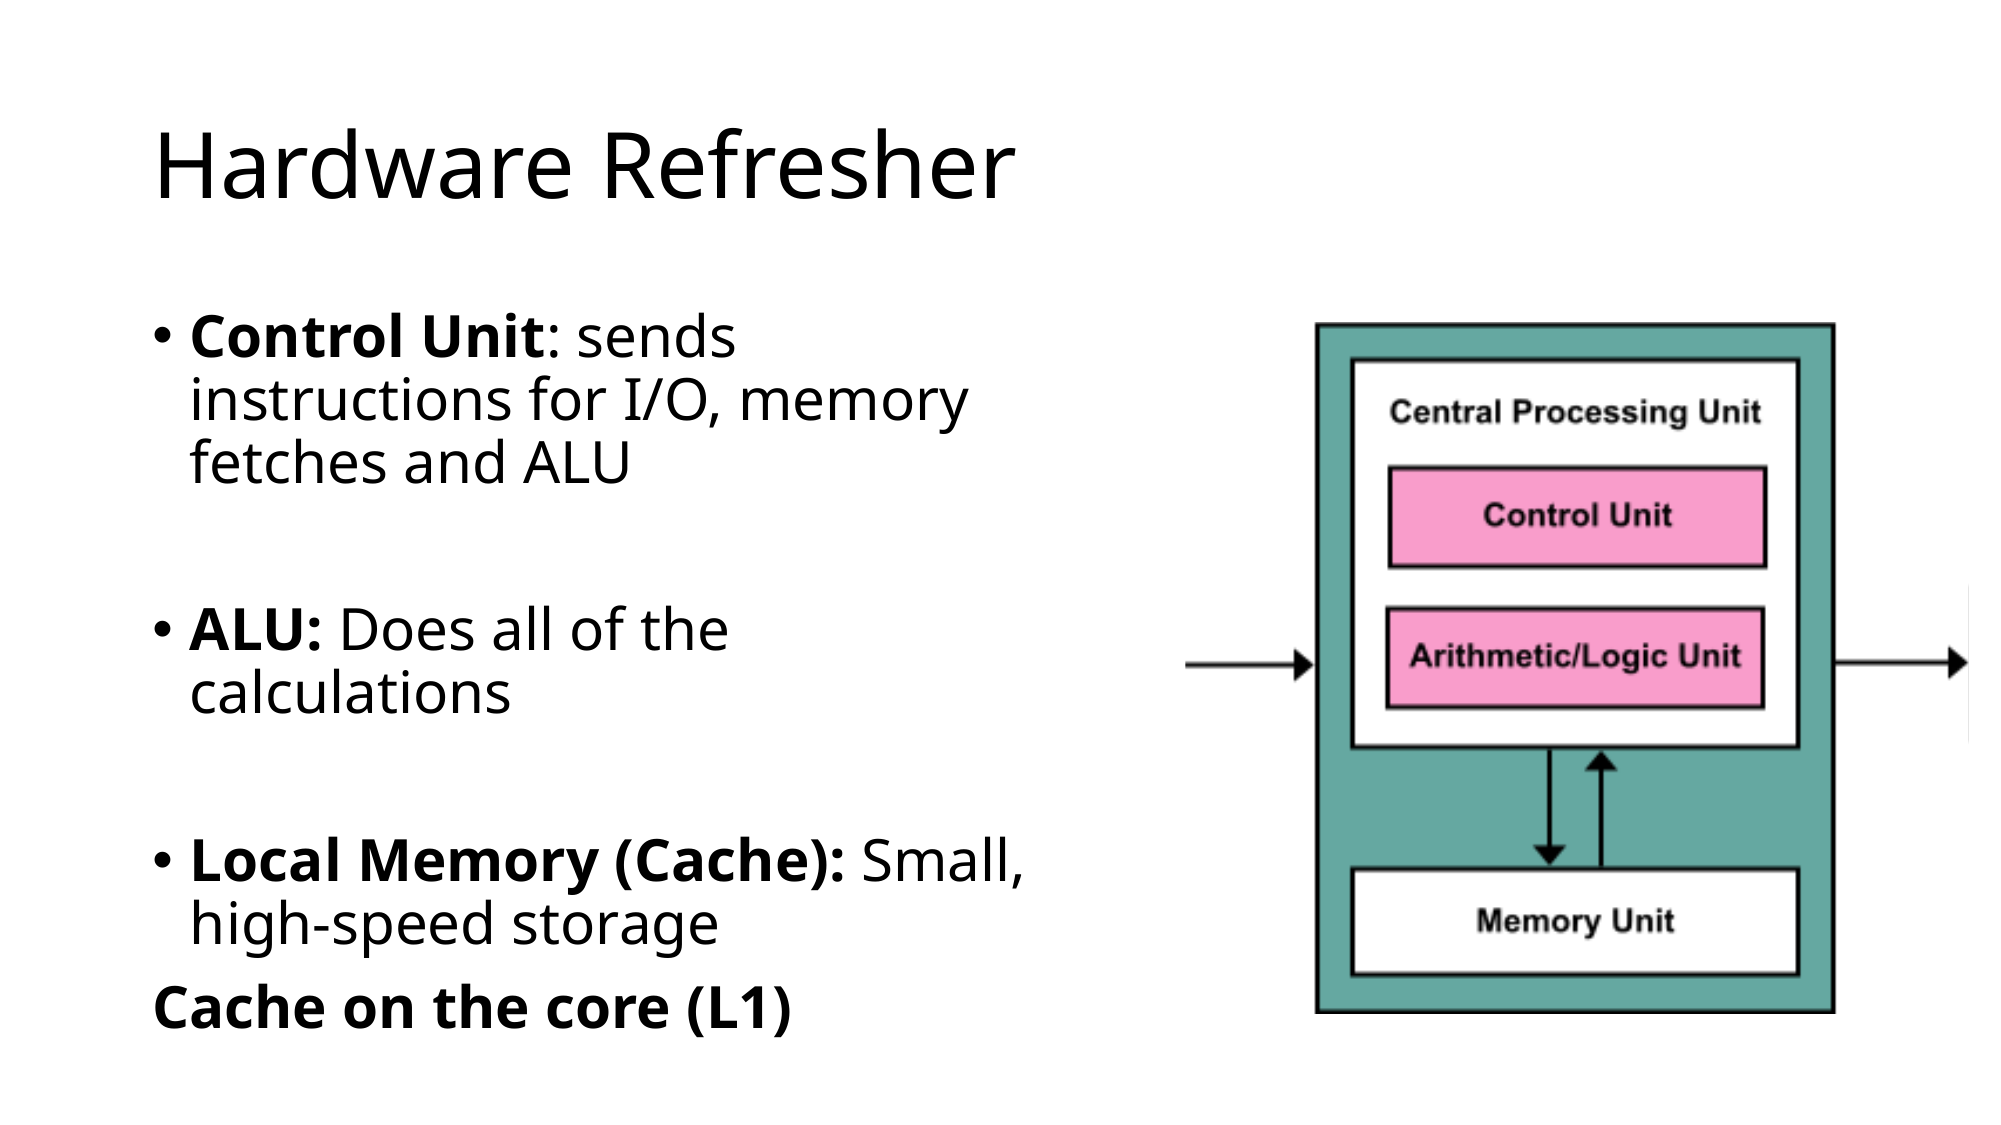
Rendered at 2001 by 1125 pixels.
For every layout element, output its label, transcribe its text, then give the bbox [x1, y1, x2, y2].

title Hardware Refresher [137, 59, 1863, 278]
picture [1184, 321, 1970, 1014]
list Control Unit: sends instructions for I/O, memory fetches and ALU ALU: Does all of the calculations Local Memory (Cache): Small, high-speed storage Cache on the core (L1) [137, 299, 1068, 1014]
